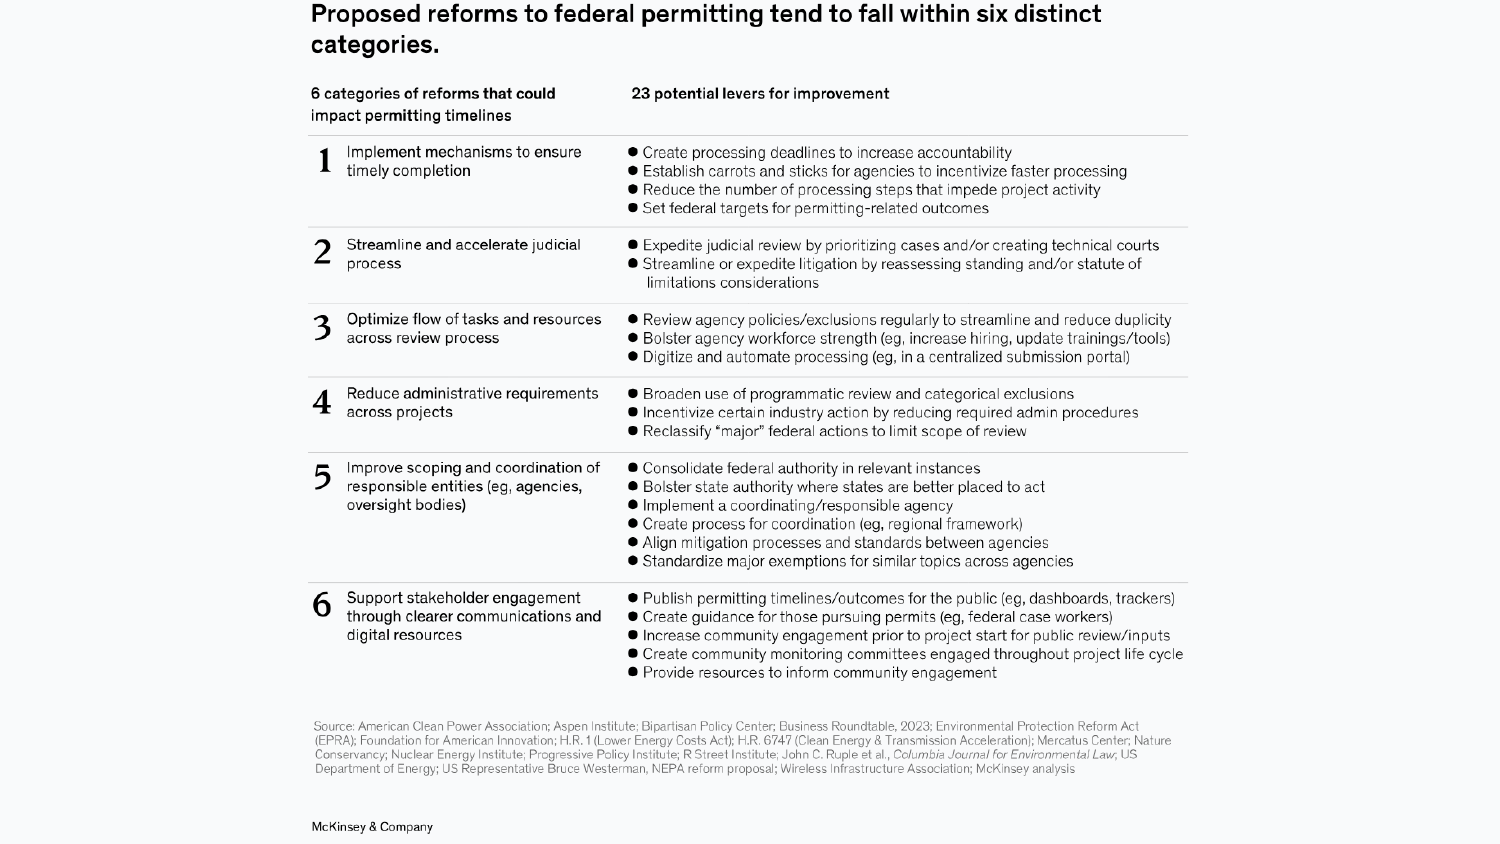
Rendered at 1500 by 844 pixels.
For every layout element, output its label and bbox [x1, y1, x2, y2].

picture [307, 0, 1193, 844]
